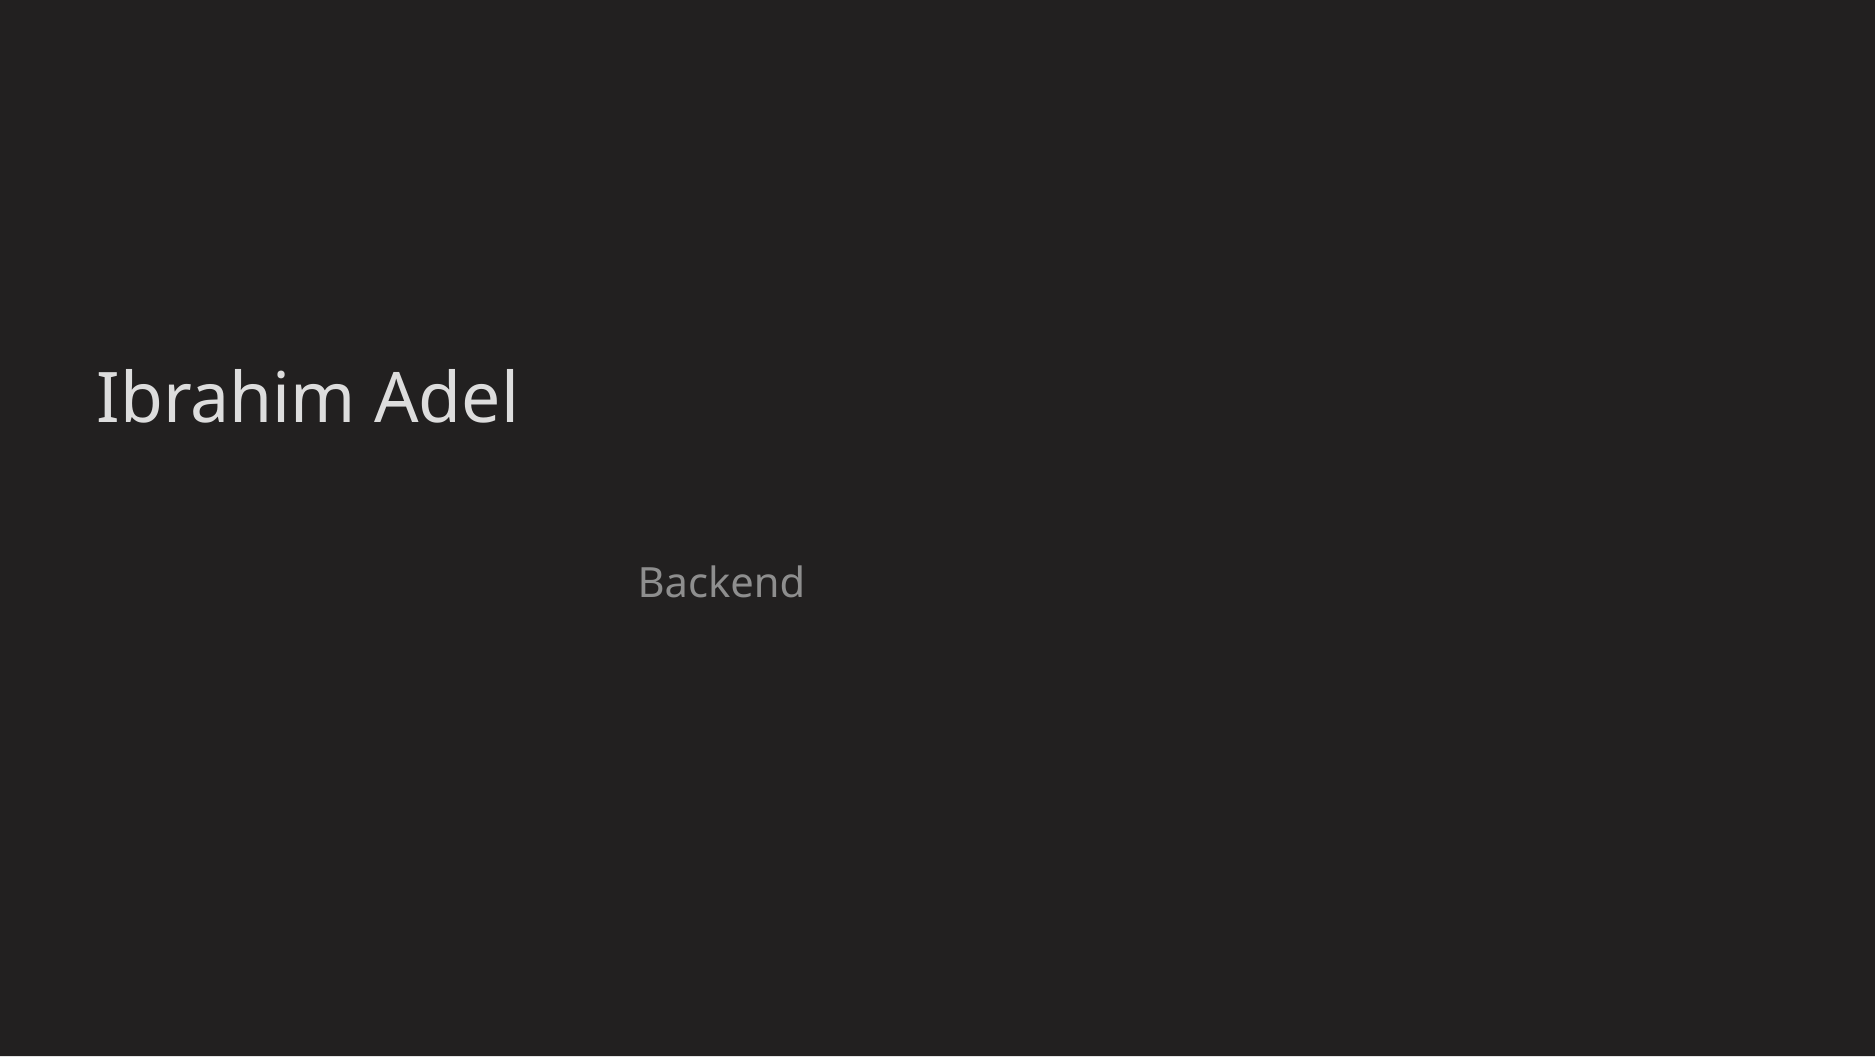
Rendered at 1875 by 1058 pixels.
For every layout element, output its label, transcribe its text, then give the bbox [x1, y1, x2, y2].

title Ibrahim Adel [96, 352, 1082, 438]
list Backend [637, 555, 1700, 607]
